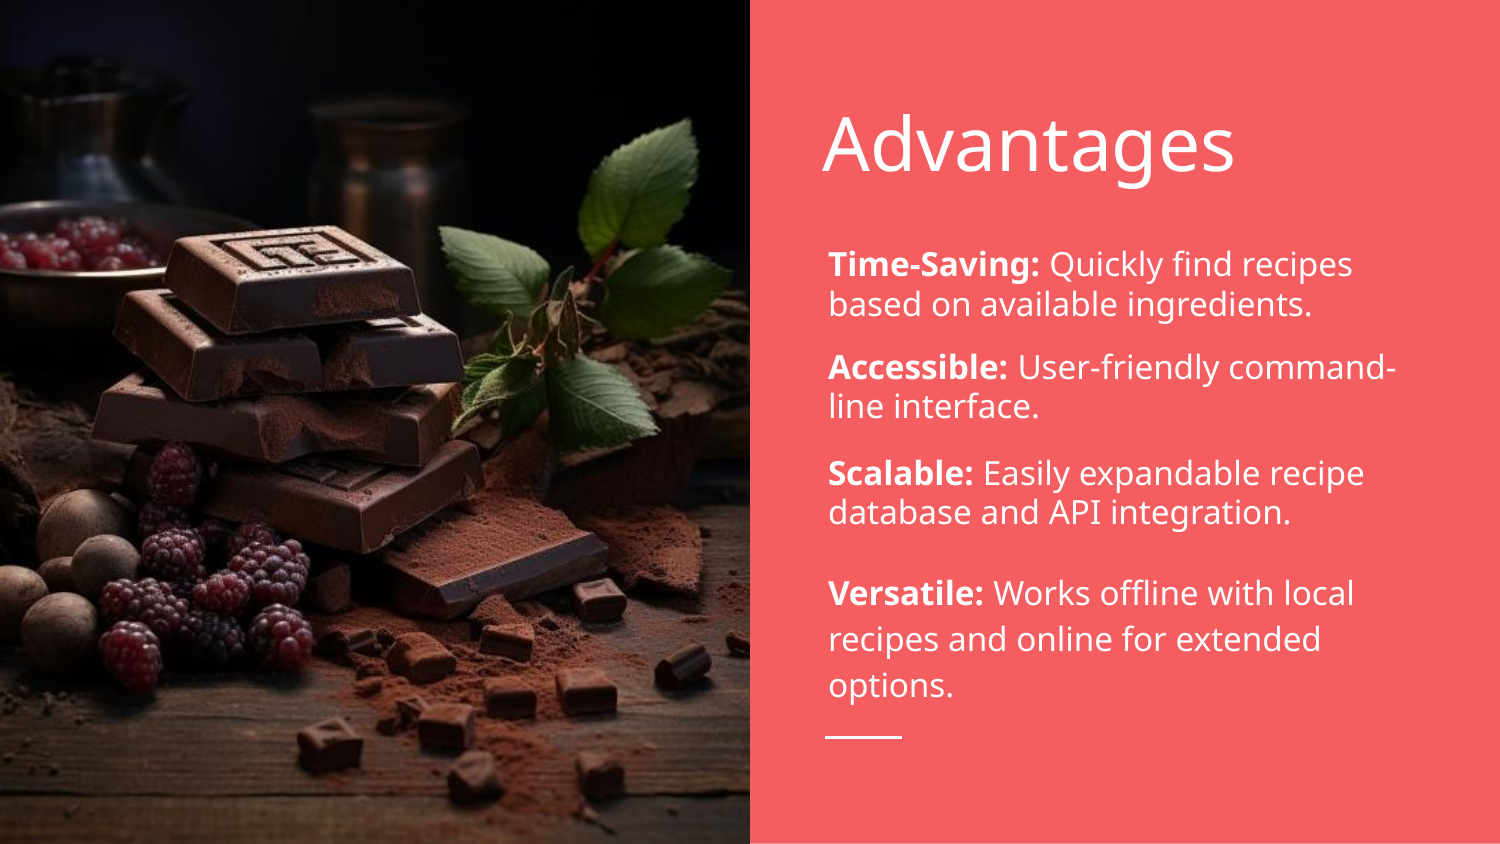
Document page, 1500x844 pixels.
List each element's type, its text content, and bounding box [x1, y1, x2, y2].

list Advantages [807, 67, 1437, 180]
text_box Time-Saving: Quickly find recipes based on available ingredients. [813, 227, 1431, 330]
text_box Accessible: User-friendly command-line interface. [813, 330, 1431, 436]
picture [0, 0, 751, 844]
text_box Versatile: Works offline with local recipes and online for extended options. [813, 563, 1431, 677]
text_box Scalable: Easily expandable recipe database and API integration. [813, 436, 1431, 563]
